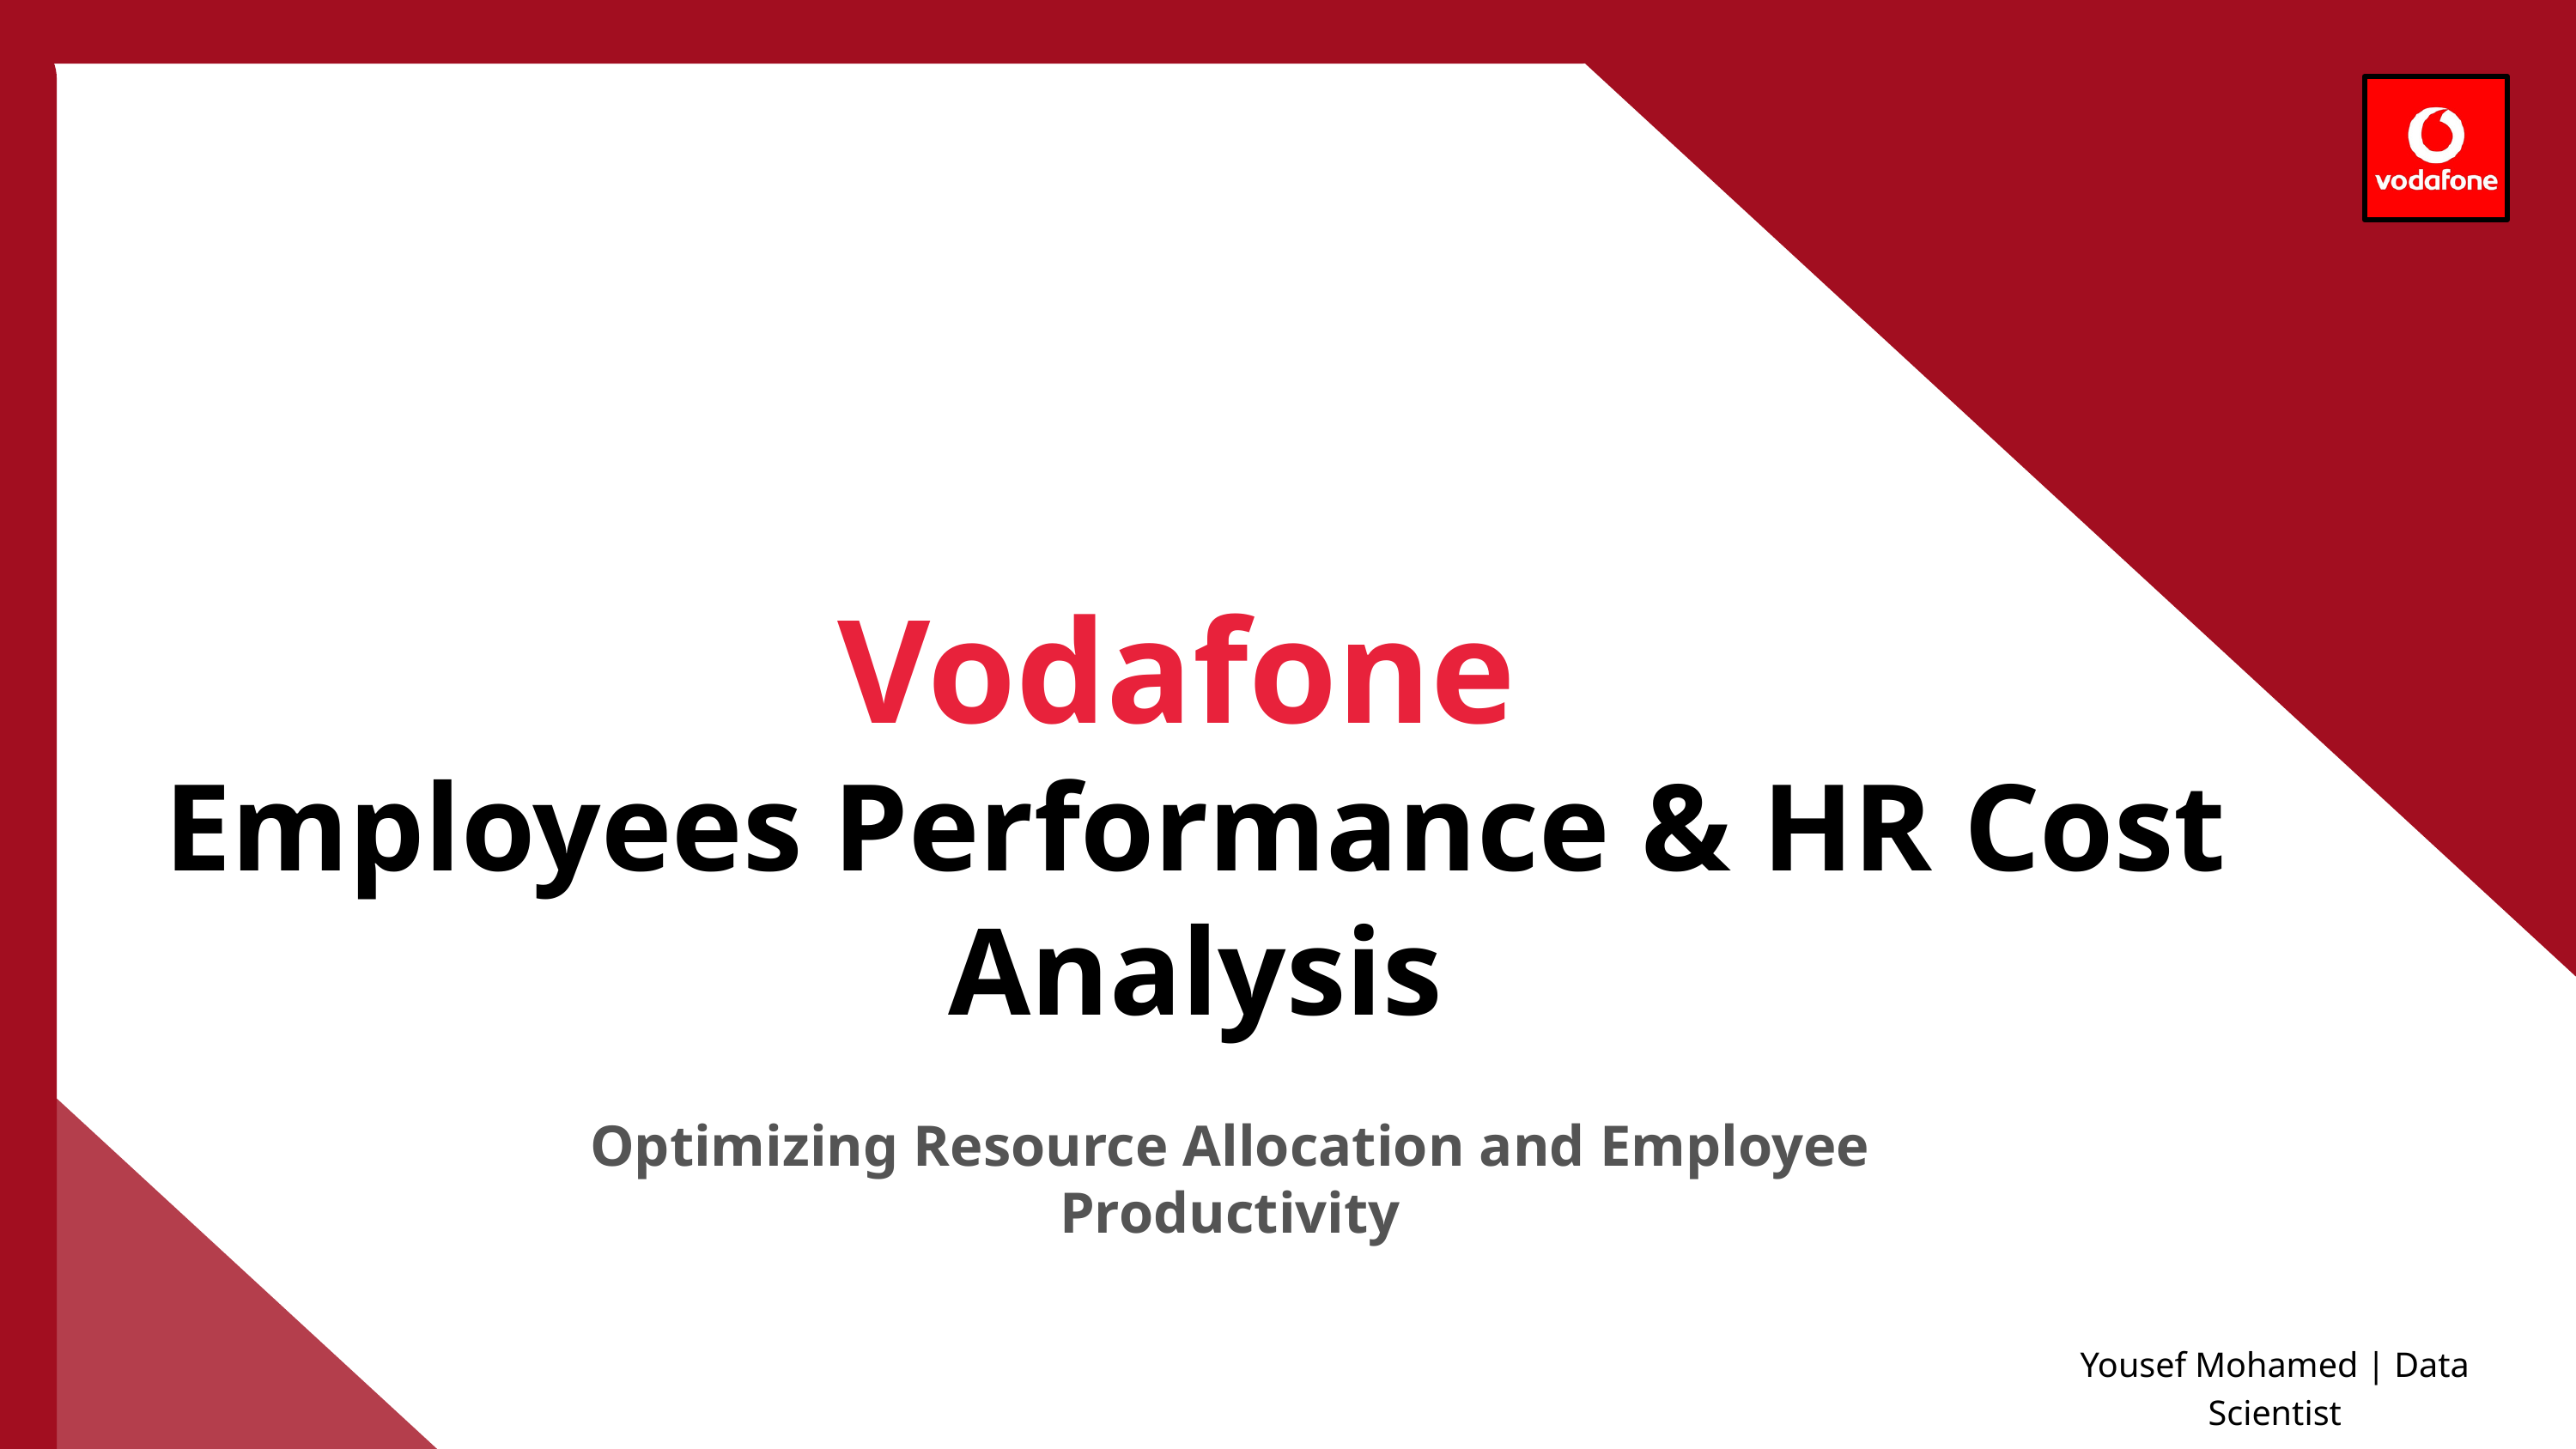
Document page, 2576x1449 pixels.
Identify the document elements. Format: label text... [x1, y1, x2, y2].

text_box Optimizing Resource Allocation and Employee Productivity [594, 1111, 1998, 1312]
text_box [64, 1098, 589, 1449]
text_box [0, 0, 1600, 64]
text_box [0, 31, 58, 1449]
text_box Yousef Mohamed | Data Scientist [2021, 1337, 2529, 1433]
text_box Vodafone Employees Performance & HR Cost Analysis [86, 579, 2305, 1040]
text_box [1287, 0, 2576, 995]
